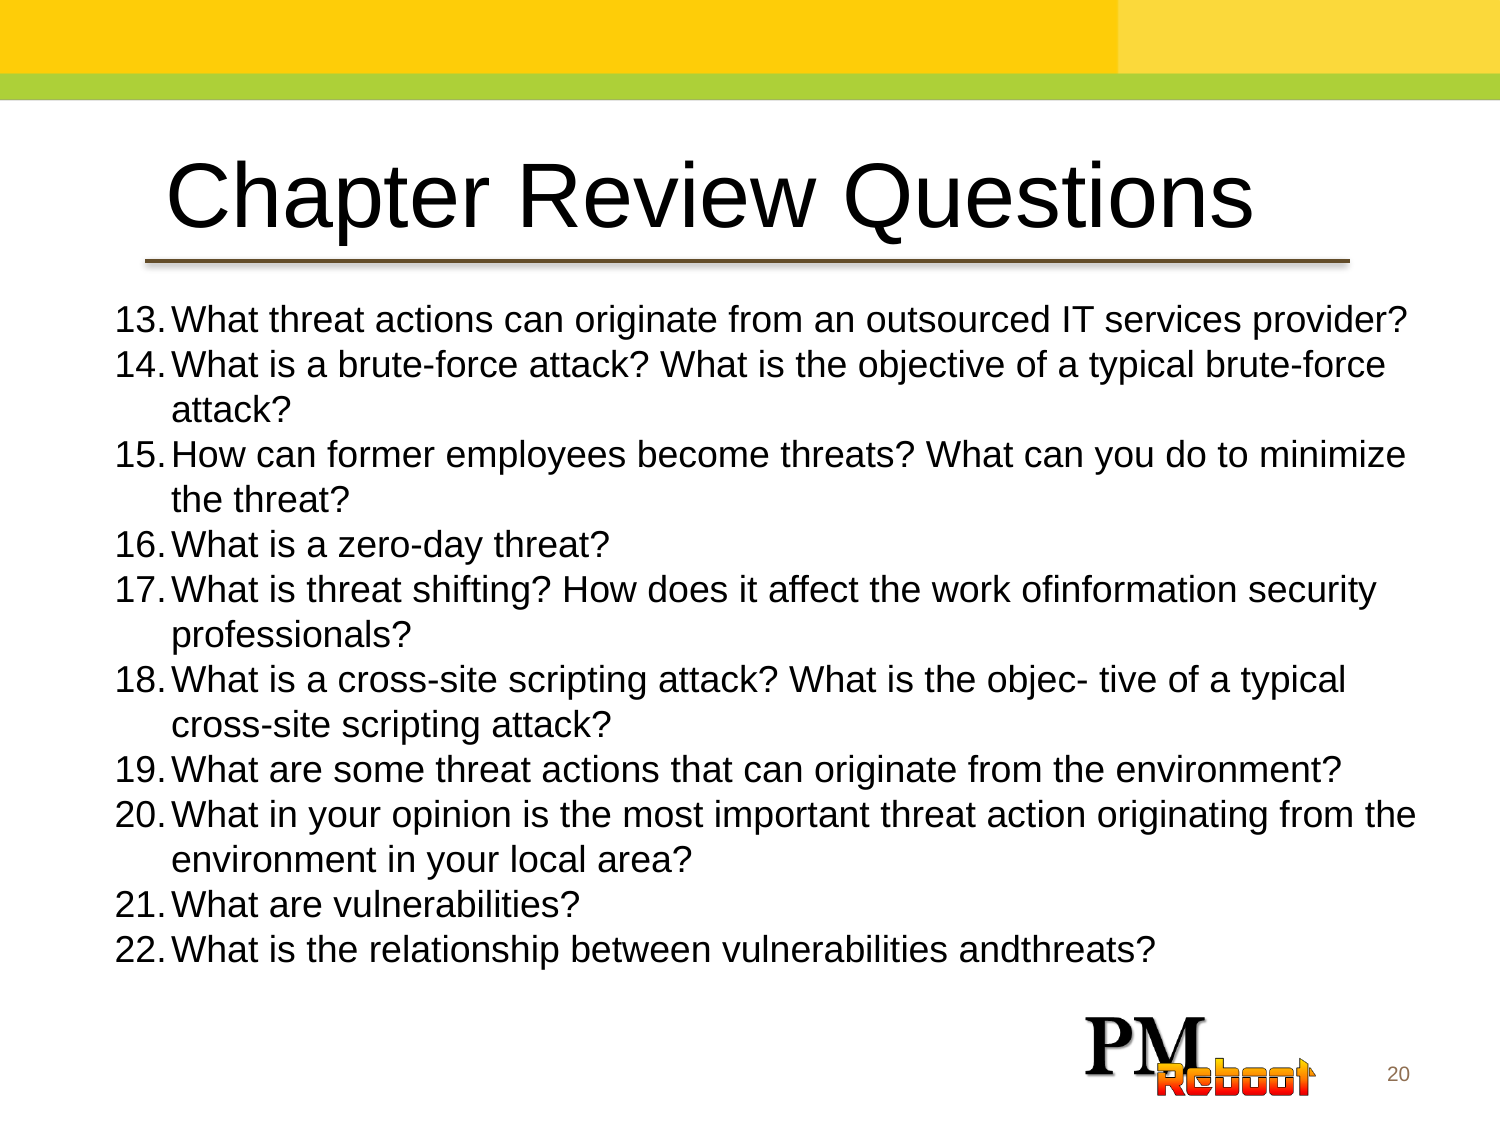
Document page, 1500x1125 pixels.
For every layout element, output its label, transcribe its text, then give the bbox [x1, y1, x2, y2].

text_box What threat actions can originate from an outsourced IT services provider? What is a brute-force attack? What is the objective of a typical brute-force attack? How can former employees become threats? What can you do to minimize the threat? What is a zero-day threat? What is threat shifting? How does it affect the work ofinformation security professionals? What is a cross-site scripting attack? What is the objec- tive of a typical cross-site scripting attack? What are some threat actions that can originate from the environment? What in your opinion is the most important threat action originating from the environment in your local area? What are vulnerabilities? What is the relationship between vulnerabilities andthreats? [99, 287, 1450, 978]
picture [0, 0, 1500, 1125]
slide_number 20 [1074, 1042, 1425, 1103]
text_box Chapter Review Questions [149, 125, 1350, 257]
